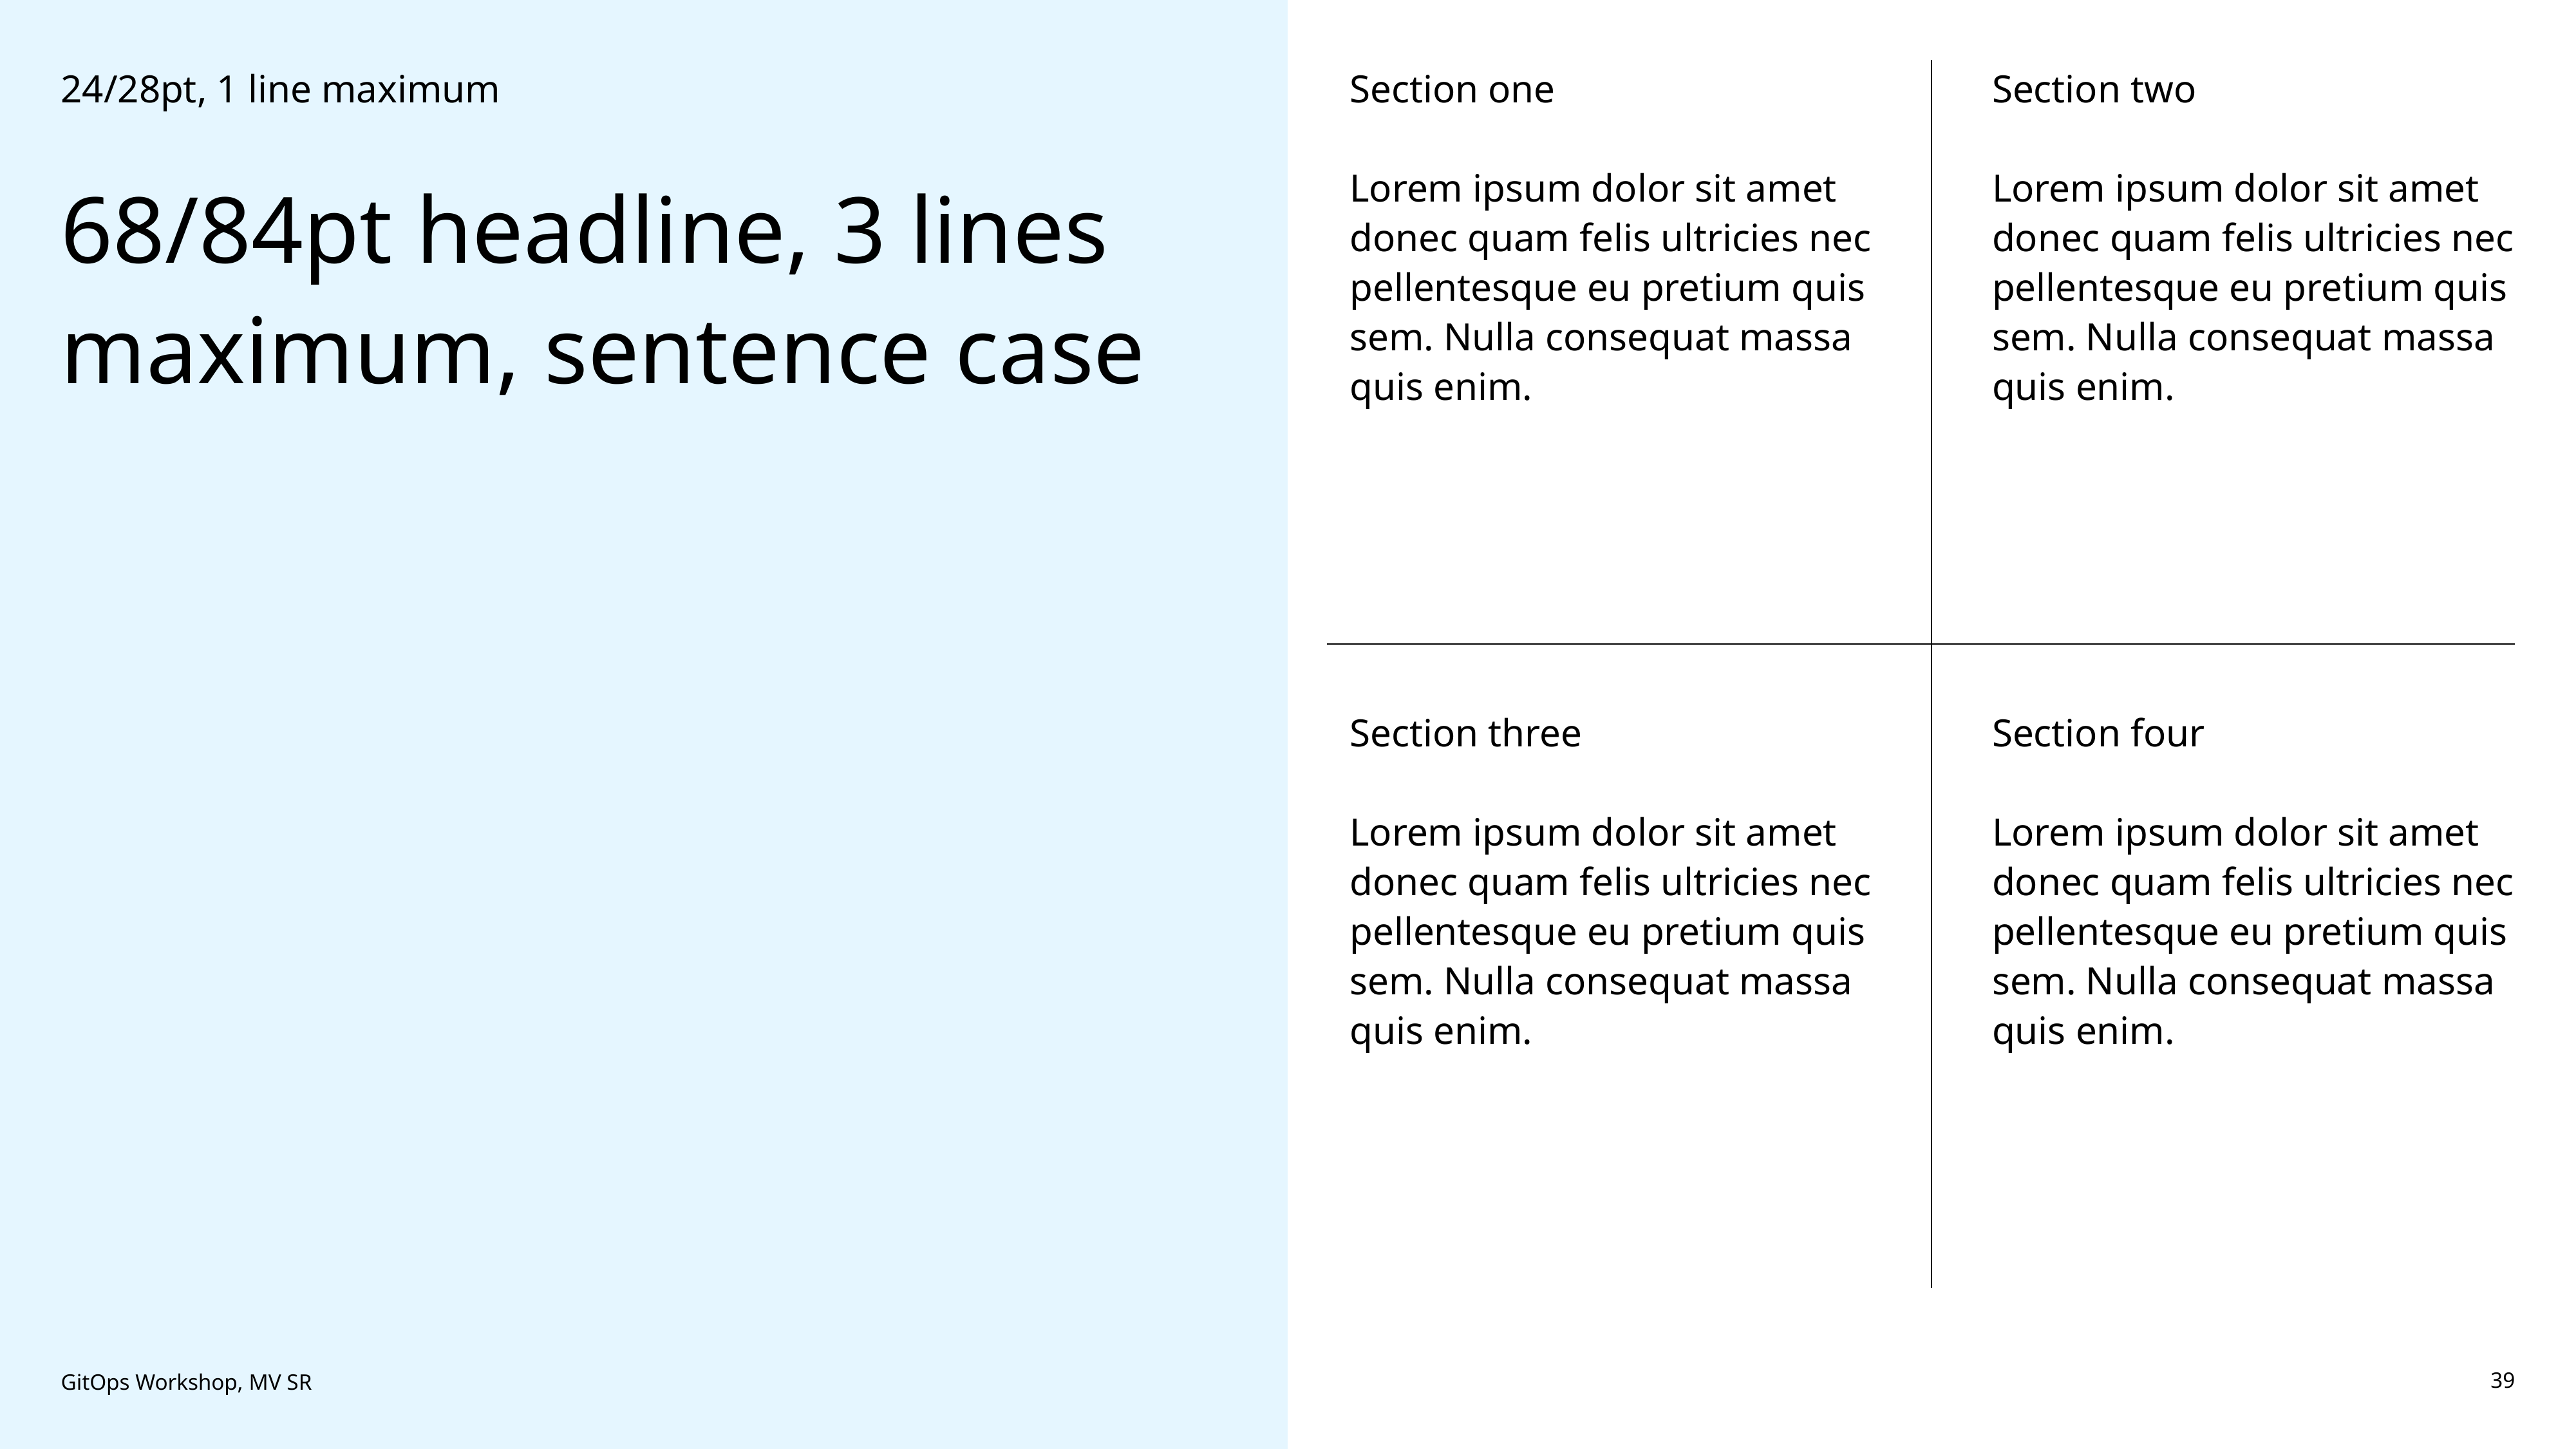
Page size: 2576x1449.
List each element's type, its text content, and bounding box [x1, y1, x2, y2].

list Section four Lorem ipsum dolor sit amet donec quam felis ultricies nec pellentesque eu pretium quis sem. Nulla consequat massa quis enim. [1991, 704, 2516, 1228]
list Section three Lorem ipsum dolor sit amet donec quam felis ultricies nec pellentesque eu pretium quis sem. Nulla consequat massa quis enim. [1349, 704, 1874, 1228]
list Section one Lorem ipsum dolor sit amet donec quam felis ultricies nec pellentesque eu pretium quis sem. Nulla consequat massa quis enim. [1349, 60, 1874, 584]
list 24/28pt, 1 line maximum [60, 60, 585, 110]
footer GitOps Workshop, MV SR [61, 1354, 585, 1394]
list Section two Lorem ipsum dolor sit amet donec quam felis ultricies nec pellentesque eu pretium quis sem. Nulla consequat massa quis enim. [1991, 60, 2517, 584]
slide_number 39 [2486, 1368, 2515, 1395]
text_box [0, 0, 1289, 1449]
title 68/84pt headline, 3 lines maximum, sentence case [60, 160, 1228, 645]
